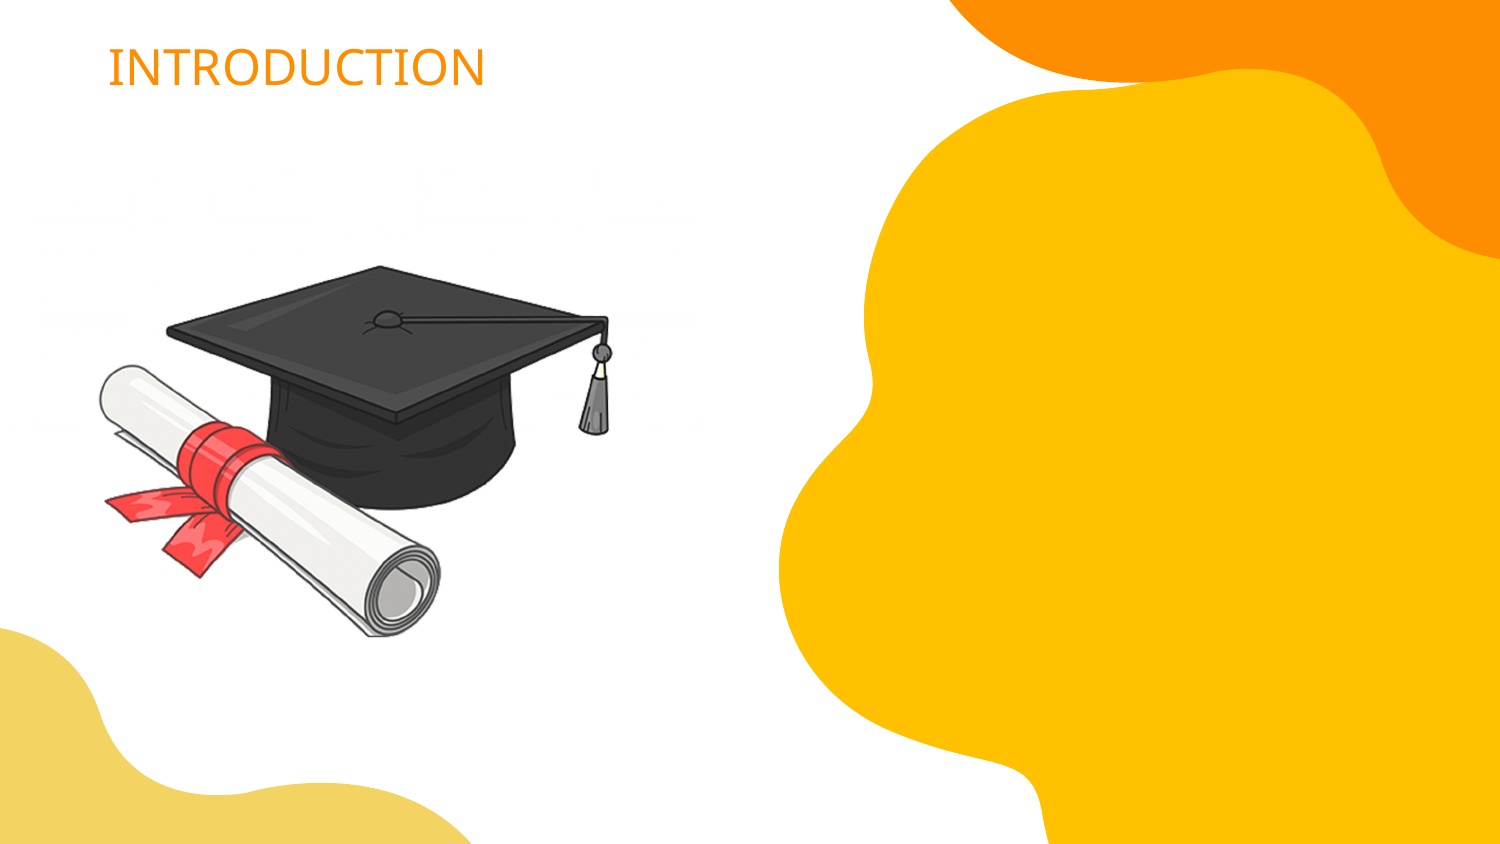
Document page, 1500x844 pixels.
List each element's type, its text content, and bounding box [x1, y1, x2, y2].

title INTRODUCTION [93, 20, 610, 115]
picture [0, 167, 730, 655]
